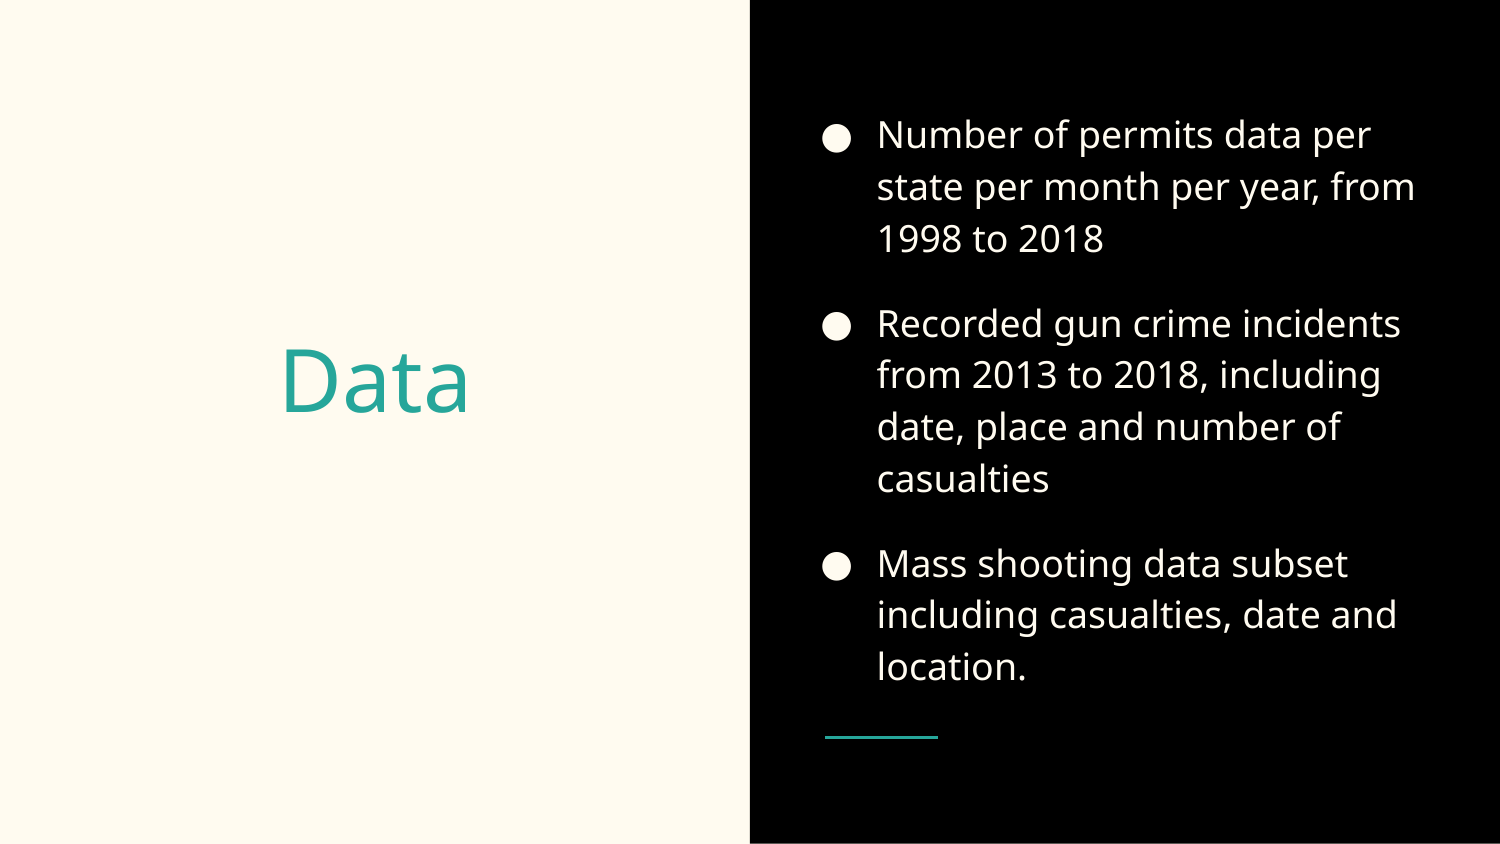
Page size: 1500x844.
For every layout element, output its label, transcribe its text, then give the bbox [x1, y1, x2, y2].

list Number of permits data per state per month per year, from 1998 to 2018 Recorded gun crime incidents from 2013 to 2018, including date, place and number of casualties Mass shooting data subset including casualties, date and location. [786, 67, 1440, 725]
title Data [43, 226, 708, 446]
